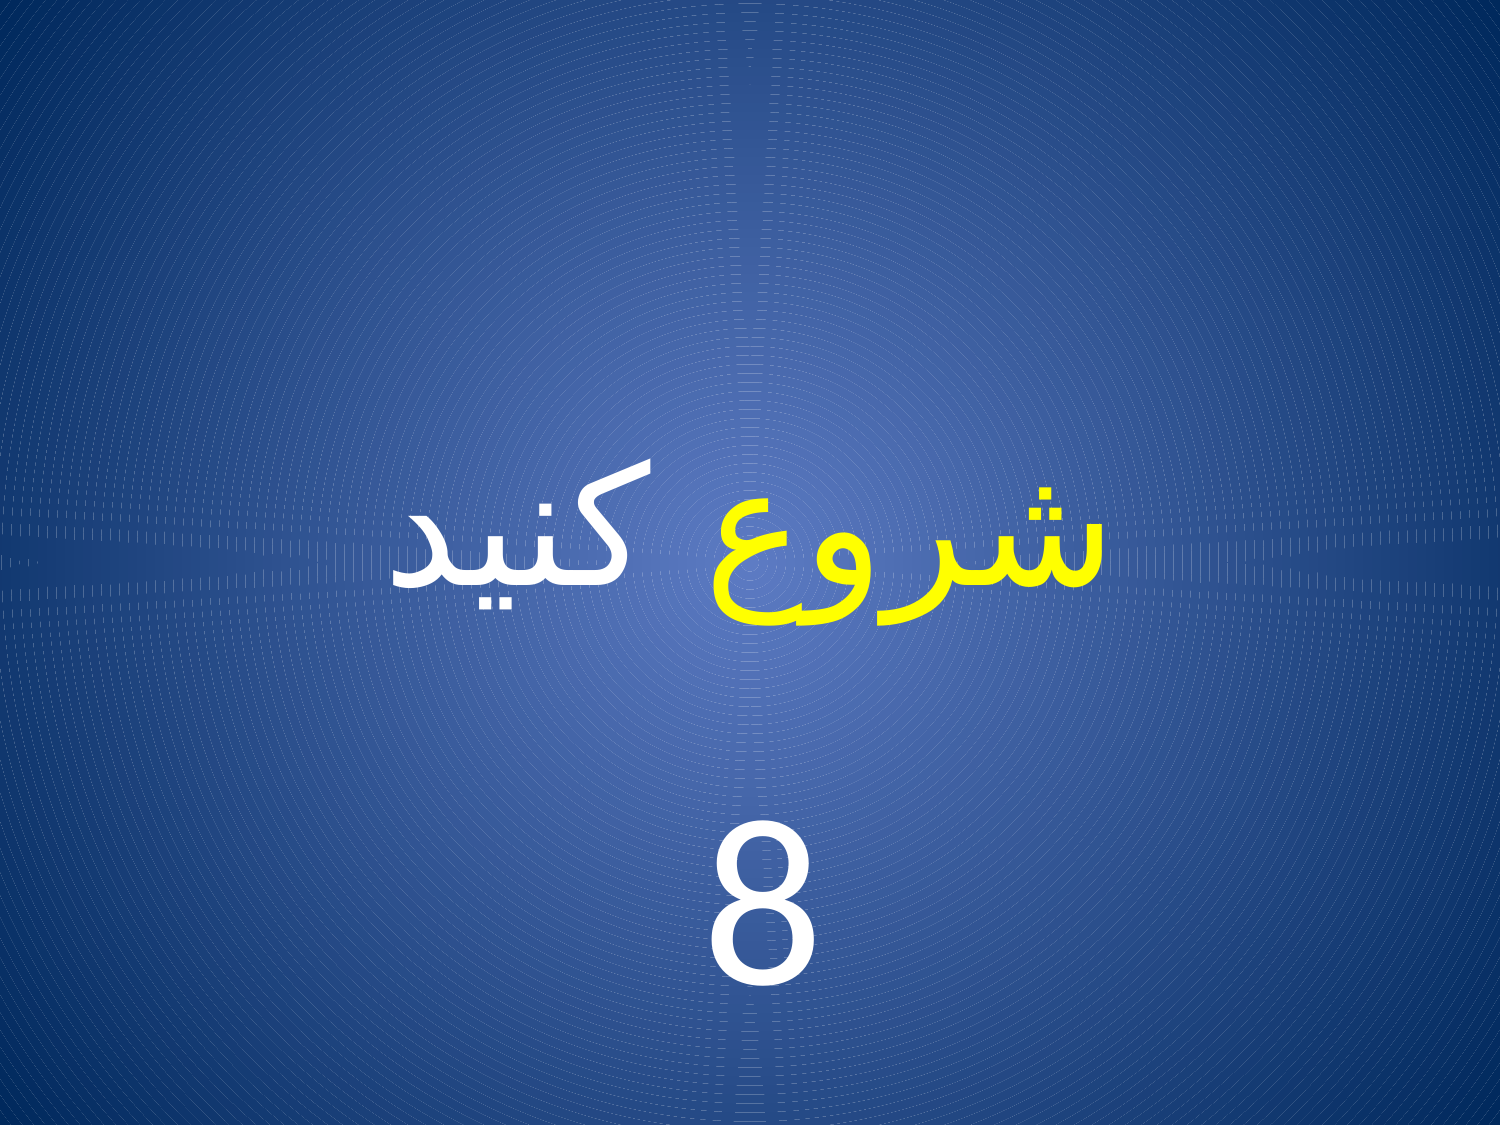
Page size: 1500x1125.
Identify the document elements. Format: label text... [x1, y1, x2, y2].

title شروع کنید [0, 425, 1500, 613]
text_box 8 [687, 737, 825, 1040]
